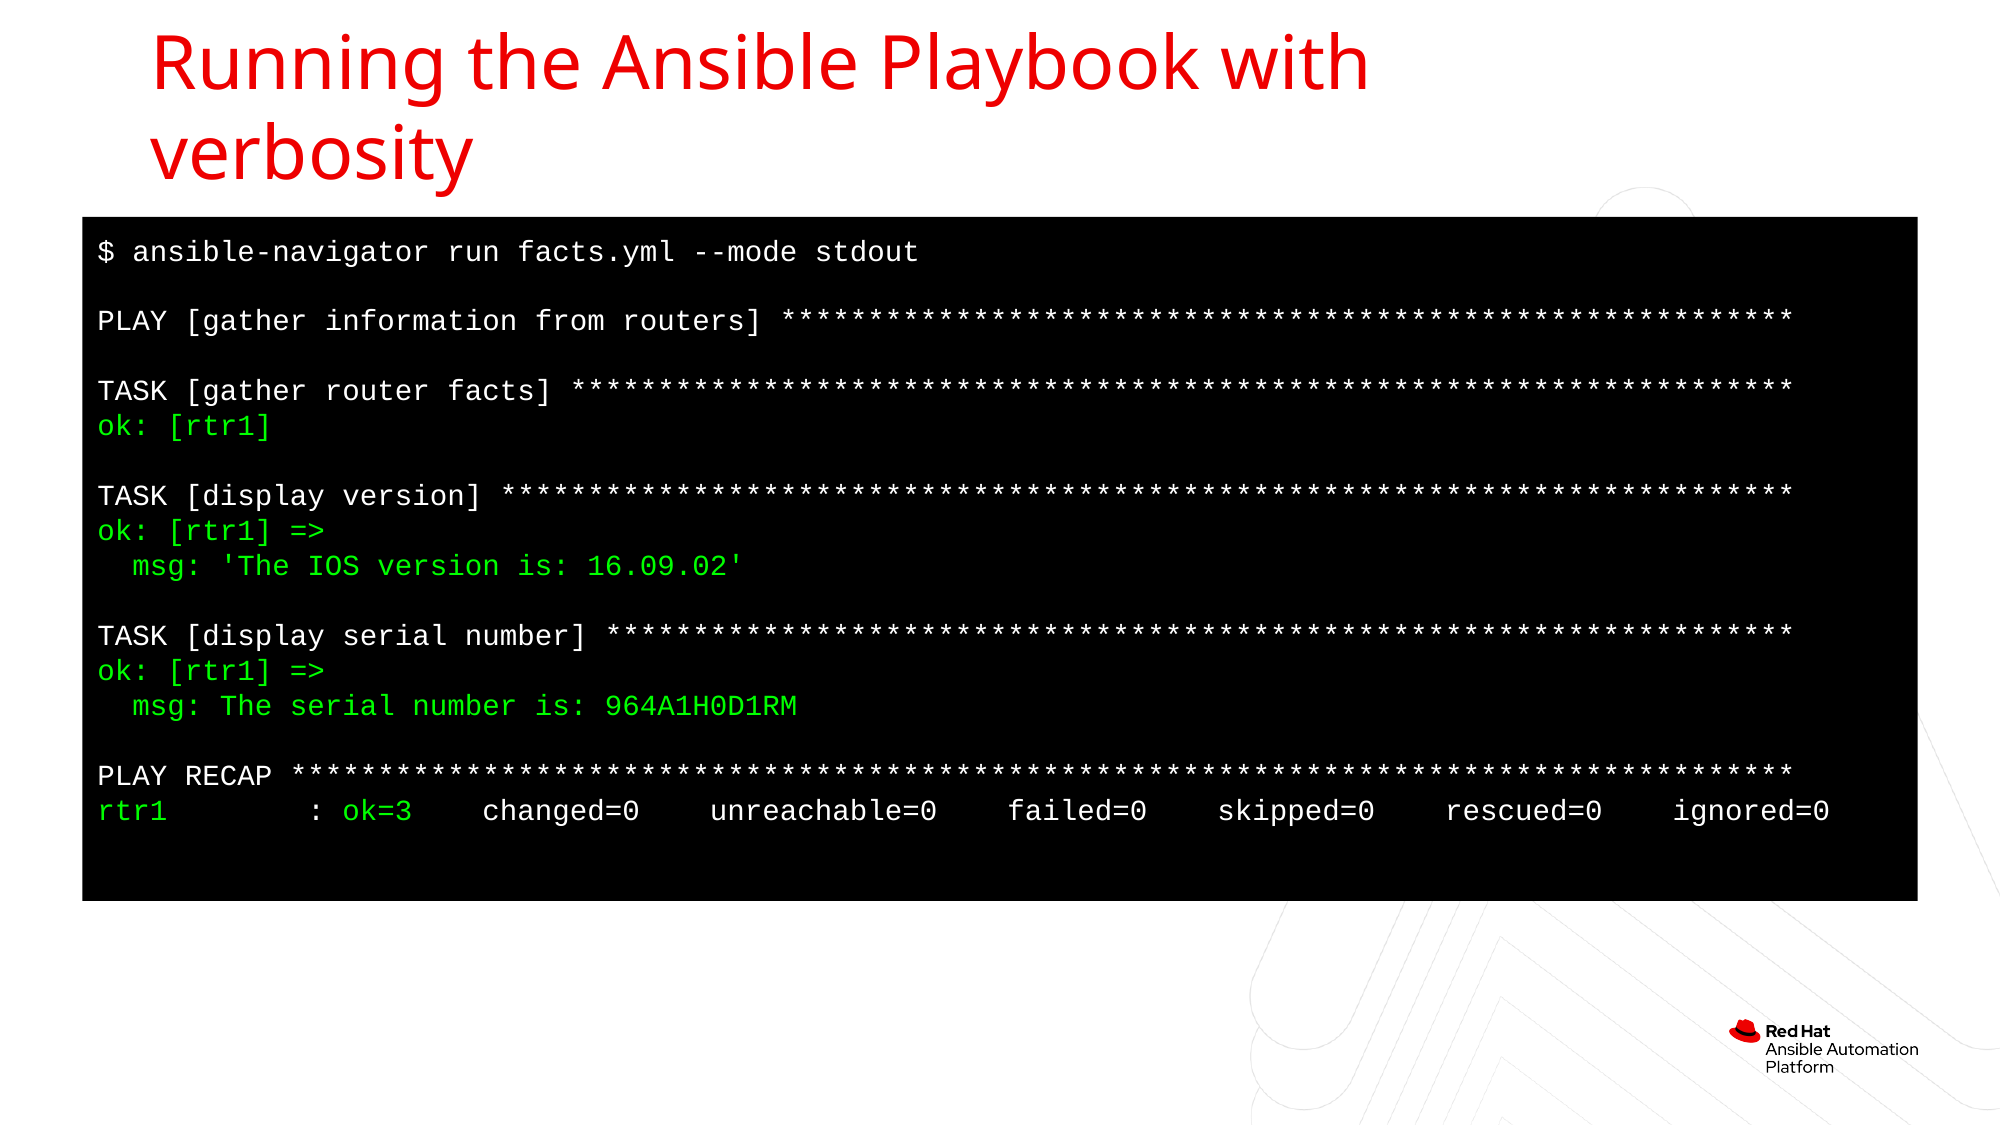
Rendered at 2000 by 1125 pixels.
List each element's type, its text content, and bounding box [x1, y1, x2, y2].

text_box Running the Ansible Playbook with verbosity [135, 114, 1719, 210]
picture [0, 0, 2000, 1125]
text_box $ ansible-navigator run facts.yml --mode stdout PLAY [gather information from routers] ********************************************************** TASK [gather router facts] ********************************************************************** ok: [rtr1] TASK [display version] ************************************************************************** ok: [rtr1] => msg: 'The IOS version is: 16.09.02' TASK [display serial number] ******************************************************************** ok: [rtr1] => msg: The serial number is: 964A1H0D1RM PLAY RECAP ************************************************************************************** rtr1 : ok=3 changed=0 unreachable=0 failed=0 skipped=0 rescued=0 ignored=0 [82, 216, 1918, 901]
